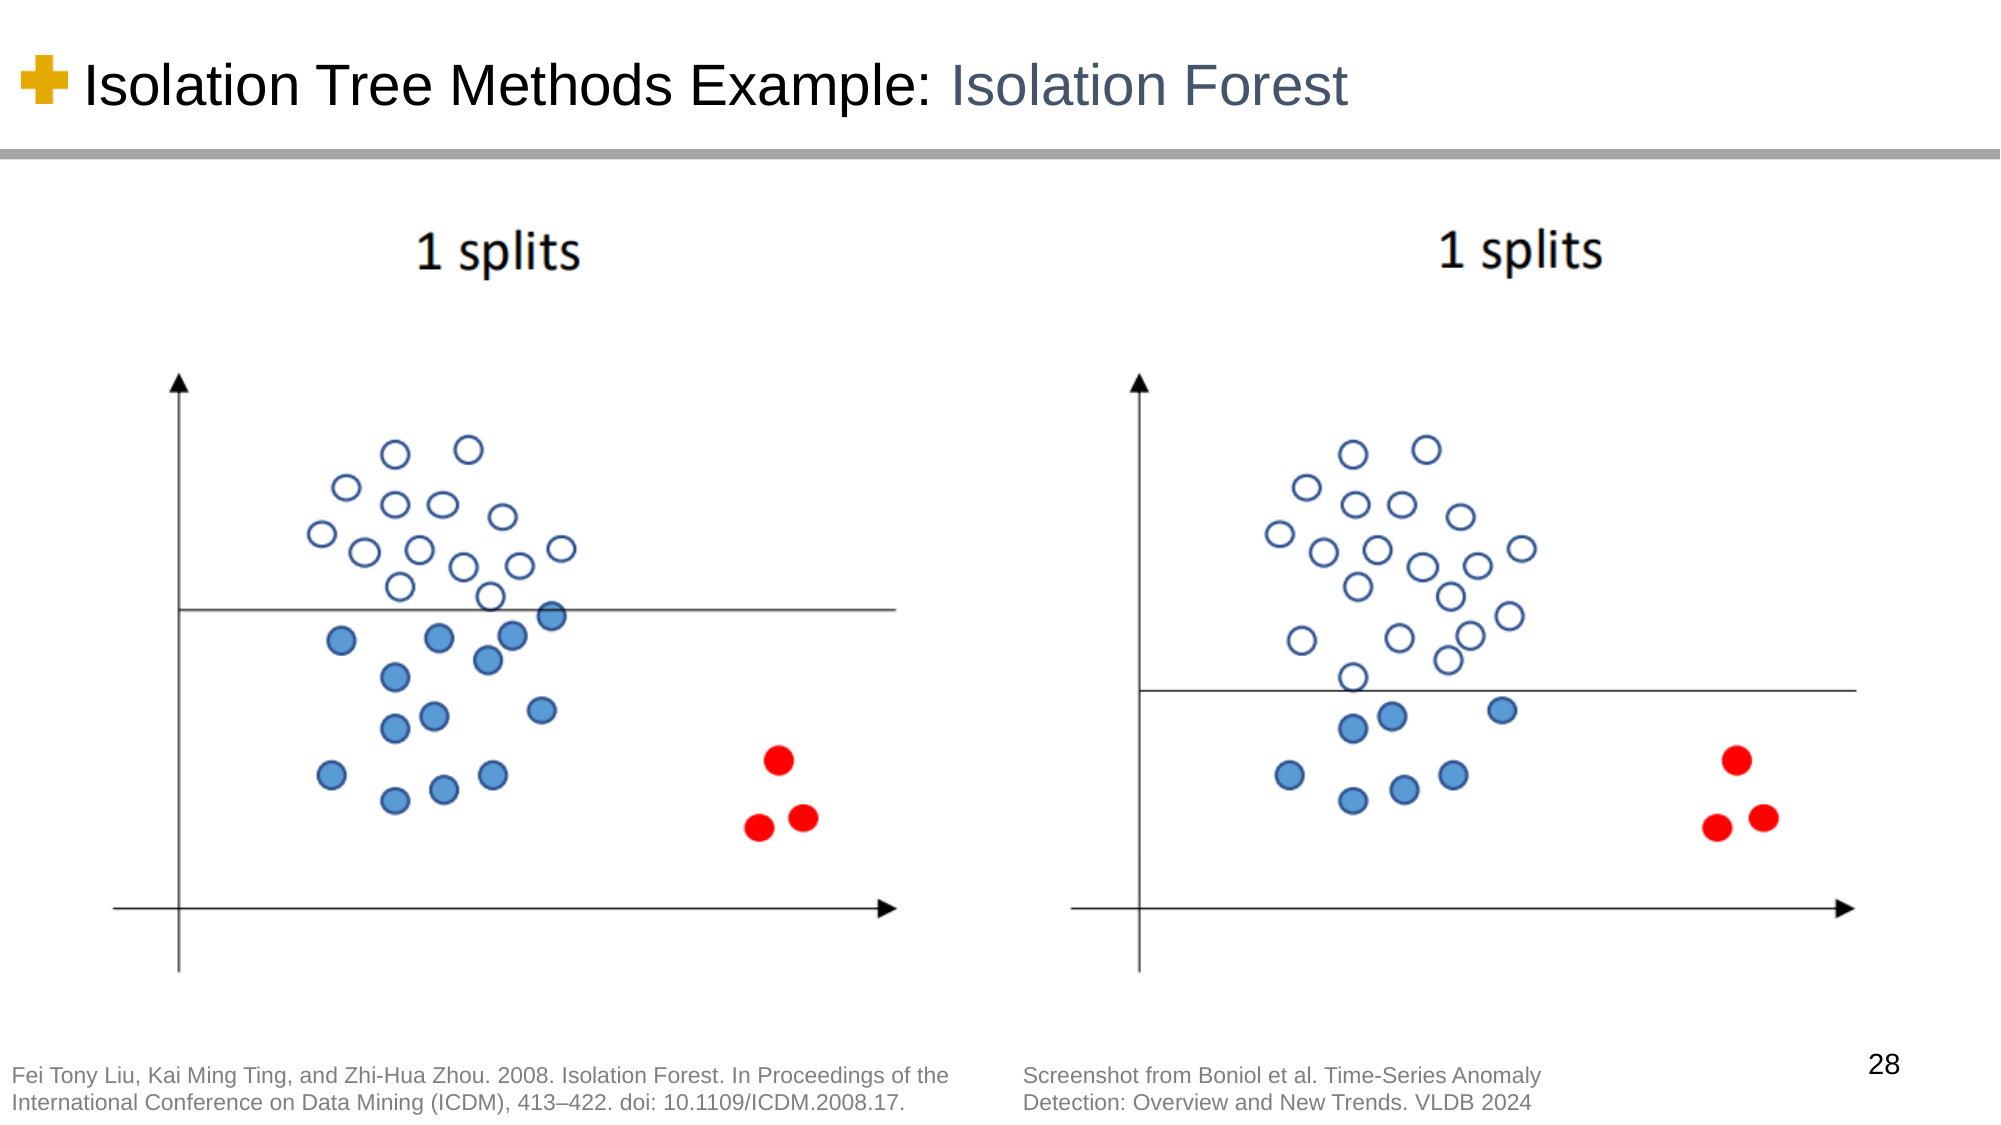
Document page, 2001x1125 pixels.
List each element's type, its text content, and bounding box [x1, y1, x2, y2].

title Isolation Tree Methods Example: Isolation Forest [68, 31, 1932, 128]
text_box Screenshot from Boniol et al. Time-Series Anomaly Detection: Overview and New Trends. VLDB 2024 [1011, 1055, 1572, 1125]
slide_number ‹#› [1853, 1019, 1974, 1106]
text_box Fei Tony Liu, Kai Ming Ting, and Zhi-Hua Zhou. 2008. Isolation Forest. In Proceedings of the International Conference on Data Mining (ICDM), 413–422. doi: 10.1109/ICDM.2008.17. [0, 1051, 1011, 1125]
picture [20, 55, 69, 104]
picture [80, 175, 1910, 1044]
